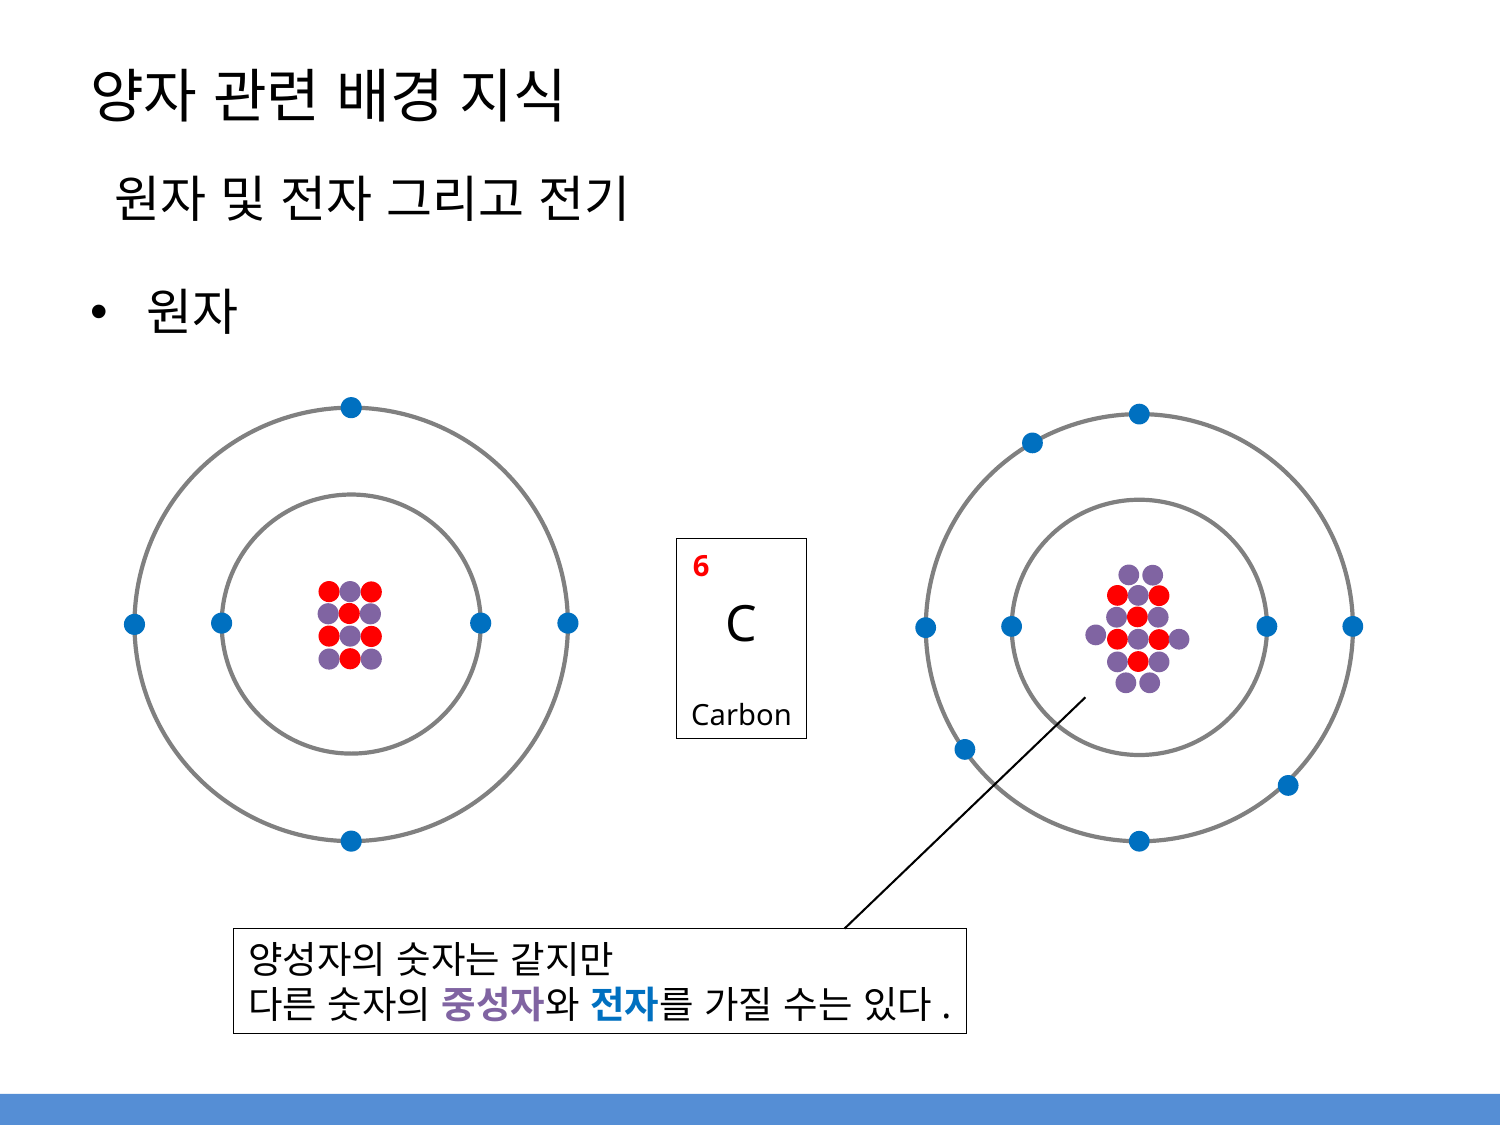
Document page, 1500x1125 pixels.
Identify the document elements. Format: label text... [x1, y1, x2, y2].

text_box [0, 1092, 1500, 1125]
text_box [913, 616, 920, 639]
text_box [925, 413, 1354, 842]
text_box [1358, 615, 1366, 638]
title 양자 관련 배경 지식 [75, 0, 1425, 188]
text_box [844, 697, 1086, 929]
text_box 양성자의 숫자는 같지만 다른 숫자의 중성자와 전자를 가질 수는 있다. [233, 928, 967, 1034]
list 원자 [75, 255, 1425, 364]
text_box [677, 538, 806, 741]
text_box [1085, 564, 1190, 694]
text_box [123, 396, 579, 852]
text_box 원자 및 전자 그리고 전기 [100, 160, 715, 236]
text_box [1079, 566, 1085, 697]
text_box [1127, 401, 1152, 412]
